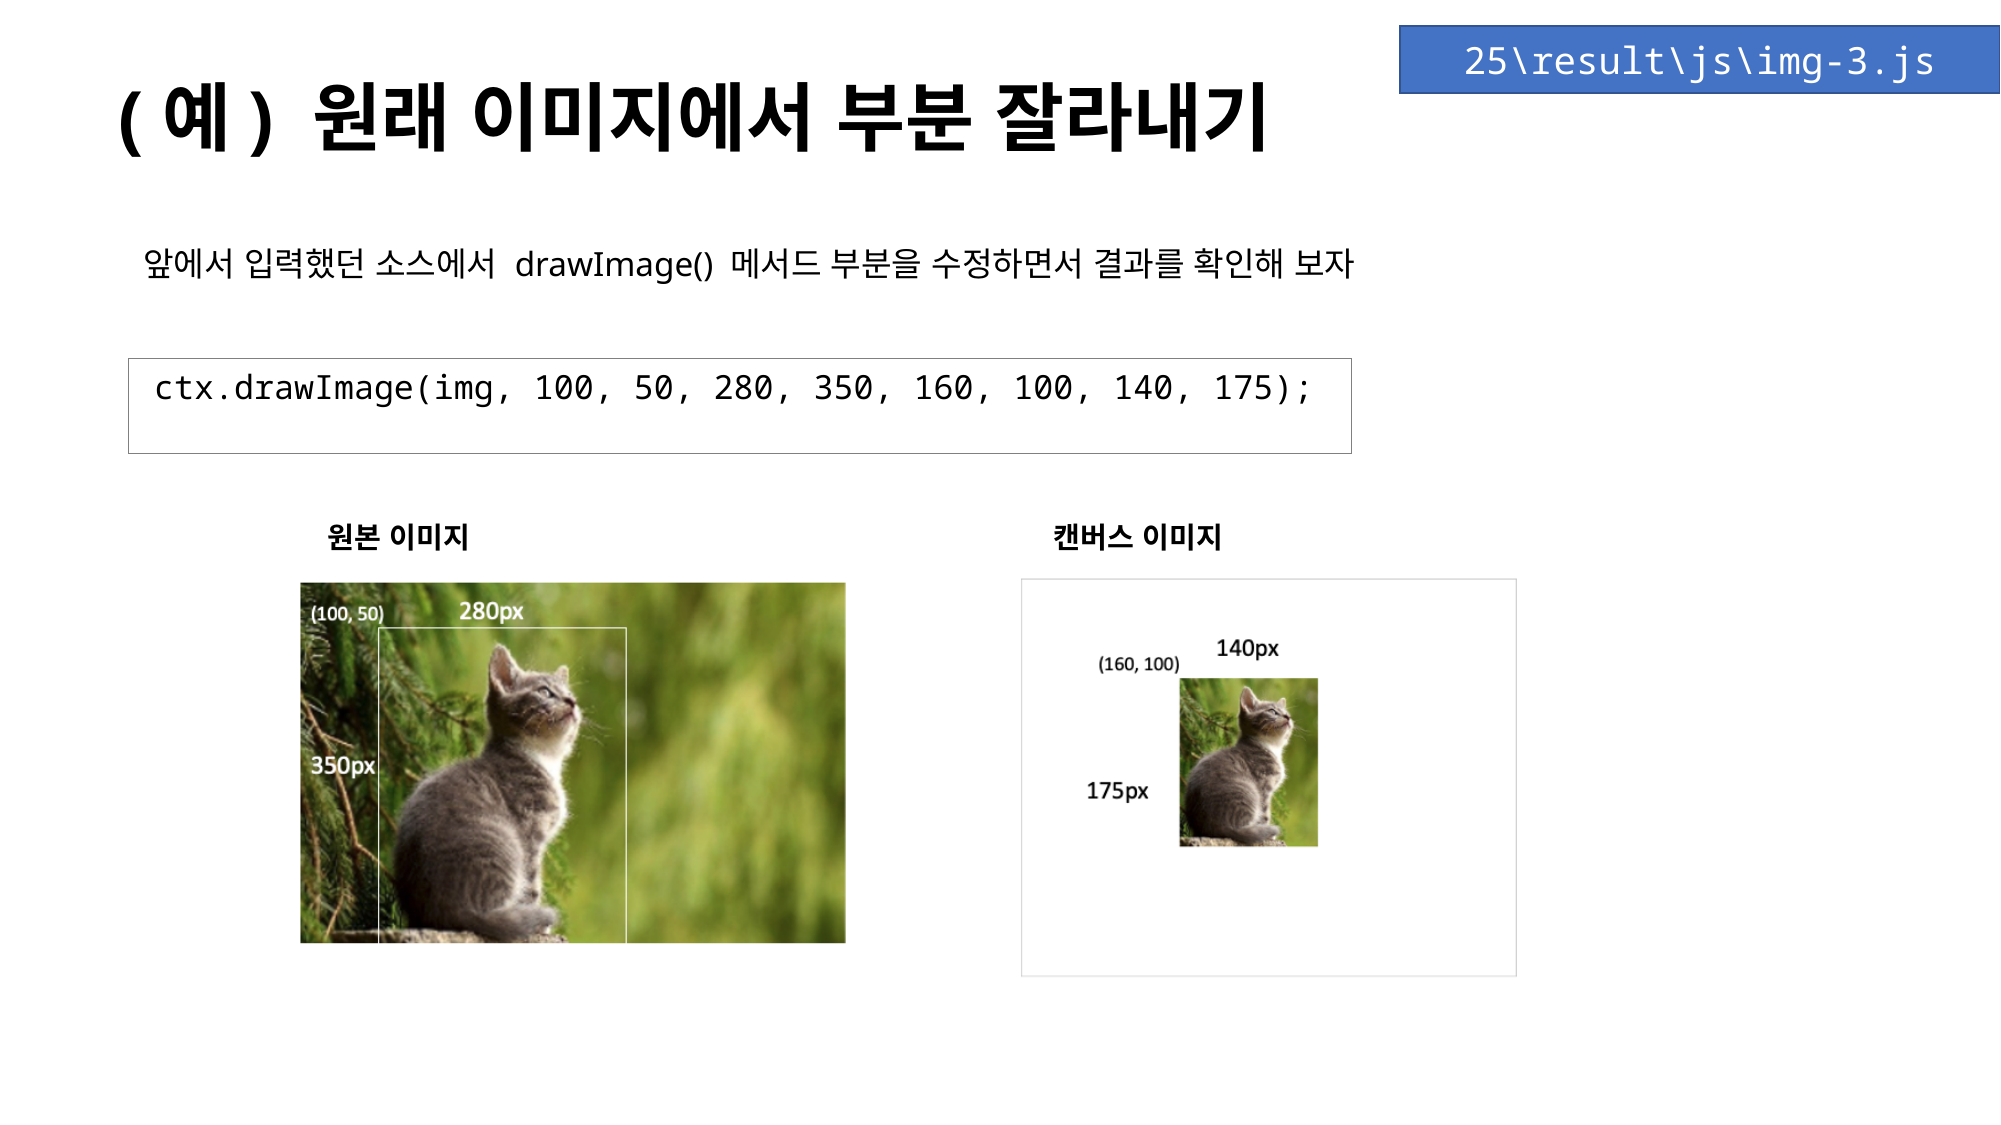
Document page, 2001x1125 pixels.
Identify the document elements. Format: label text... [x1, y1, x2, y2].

text_box ctx.drawImage(img, 100, 50, 280, 350, 160, 100, 140, 175); [128, 358, 1352, 454]
text_box 앞에서 입력했던 소스에서 drawImage() 메서드 부분을 수정하면서 결과를 확인해 보자 [128, 235, 1732, 291]
text_box 원본 이미지 [312, 511, 540, 561]
picture [999, 562, 1560, 1023]
title (예) 원래 이미지에서 부분 잘라내기 [103, 52, 1566, 191]
picture [271, 561, 879, 973]
text_box 25\result\js\img-3.js [1399, 25, 2000, 94]
text_box 캔버스 이미지 [1038, 511, 1266, 562]
